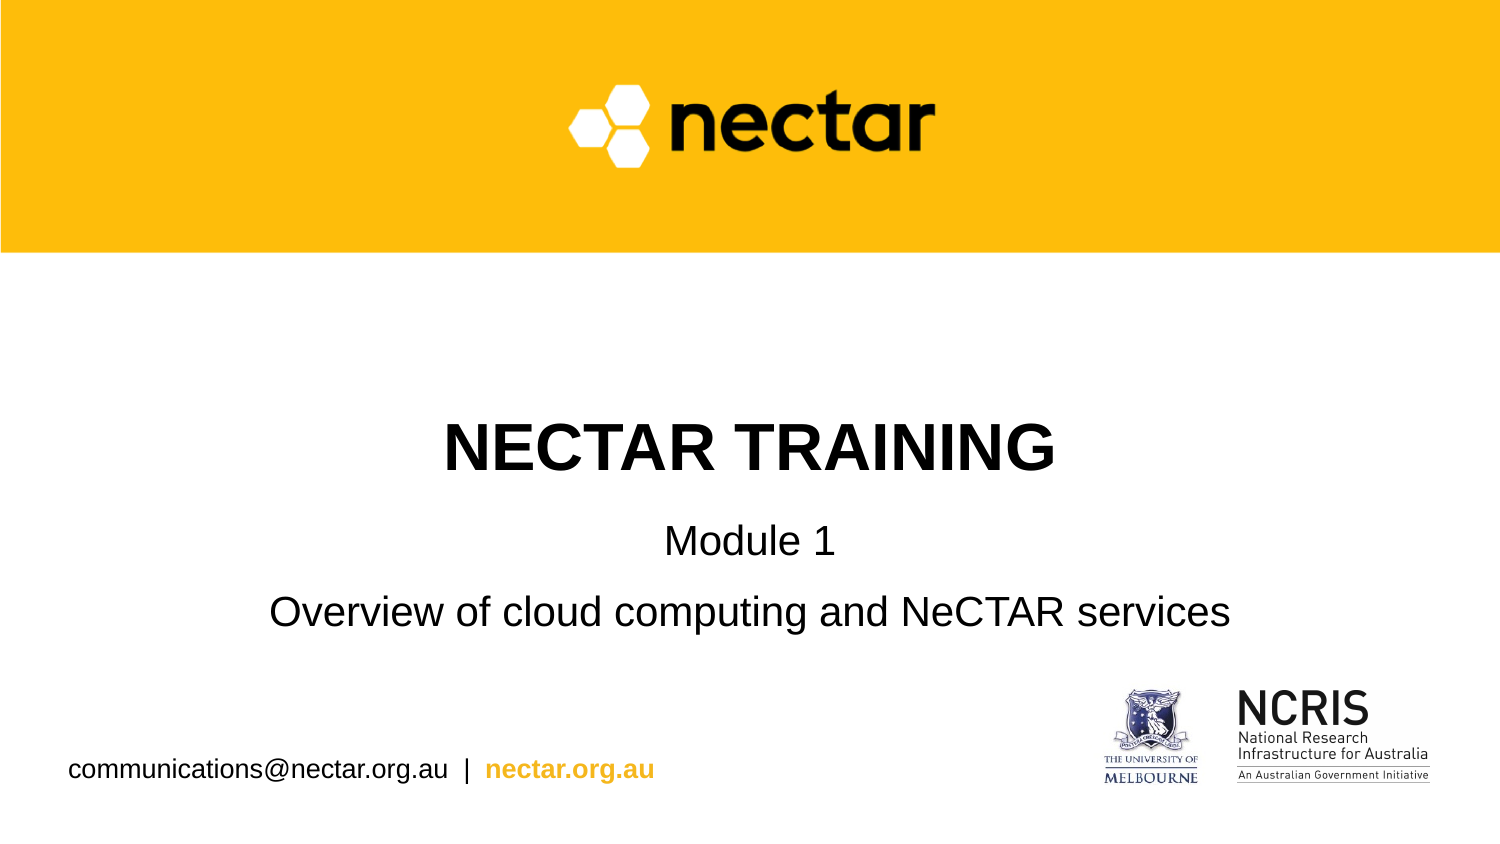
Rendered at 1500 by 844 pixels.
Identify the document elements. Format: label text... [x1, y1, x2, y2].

picture [0, 0, 1500, 844]
title NeCTAR Training [112, 380, 1388, 506]
subtitle Module 1 Overview of cloud computing and NeCTAR services [225, 505, 1275, 669]
